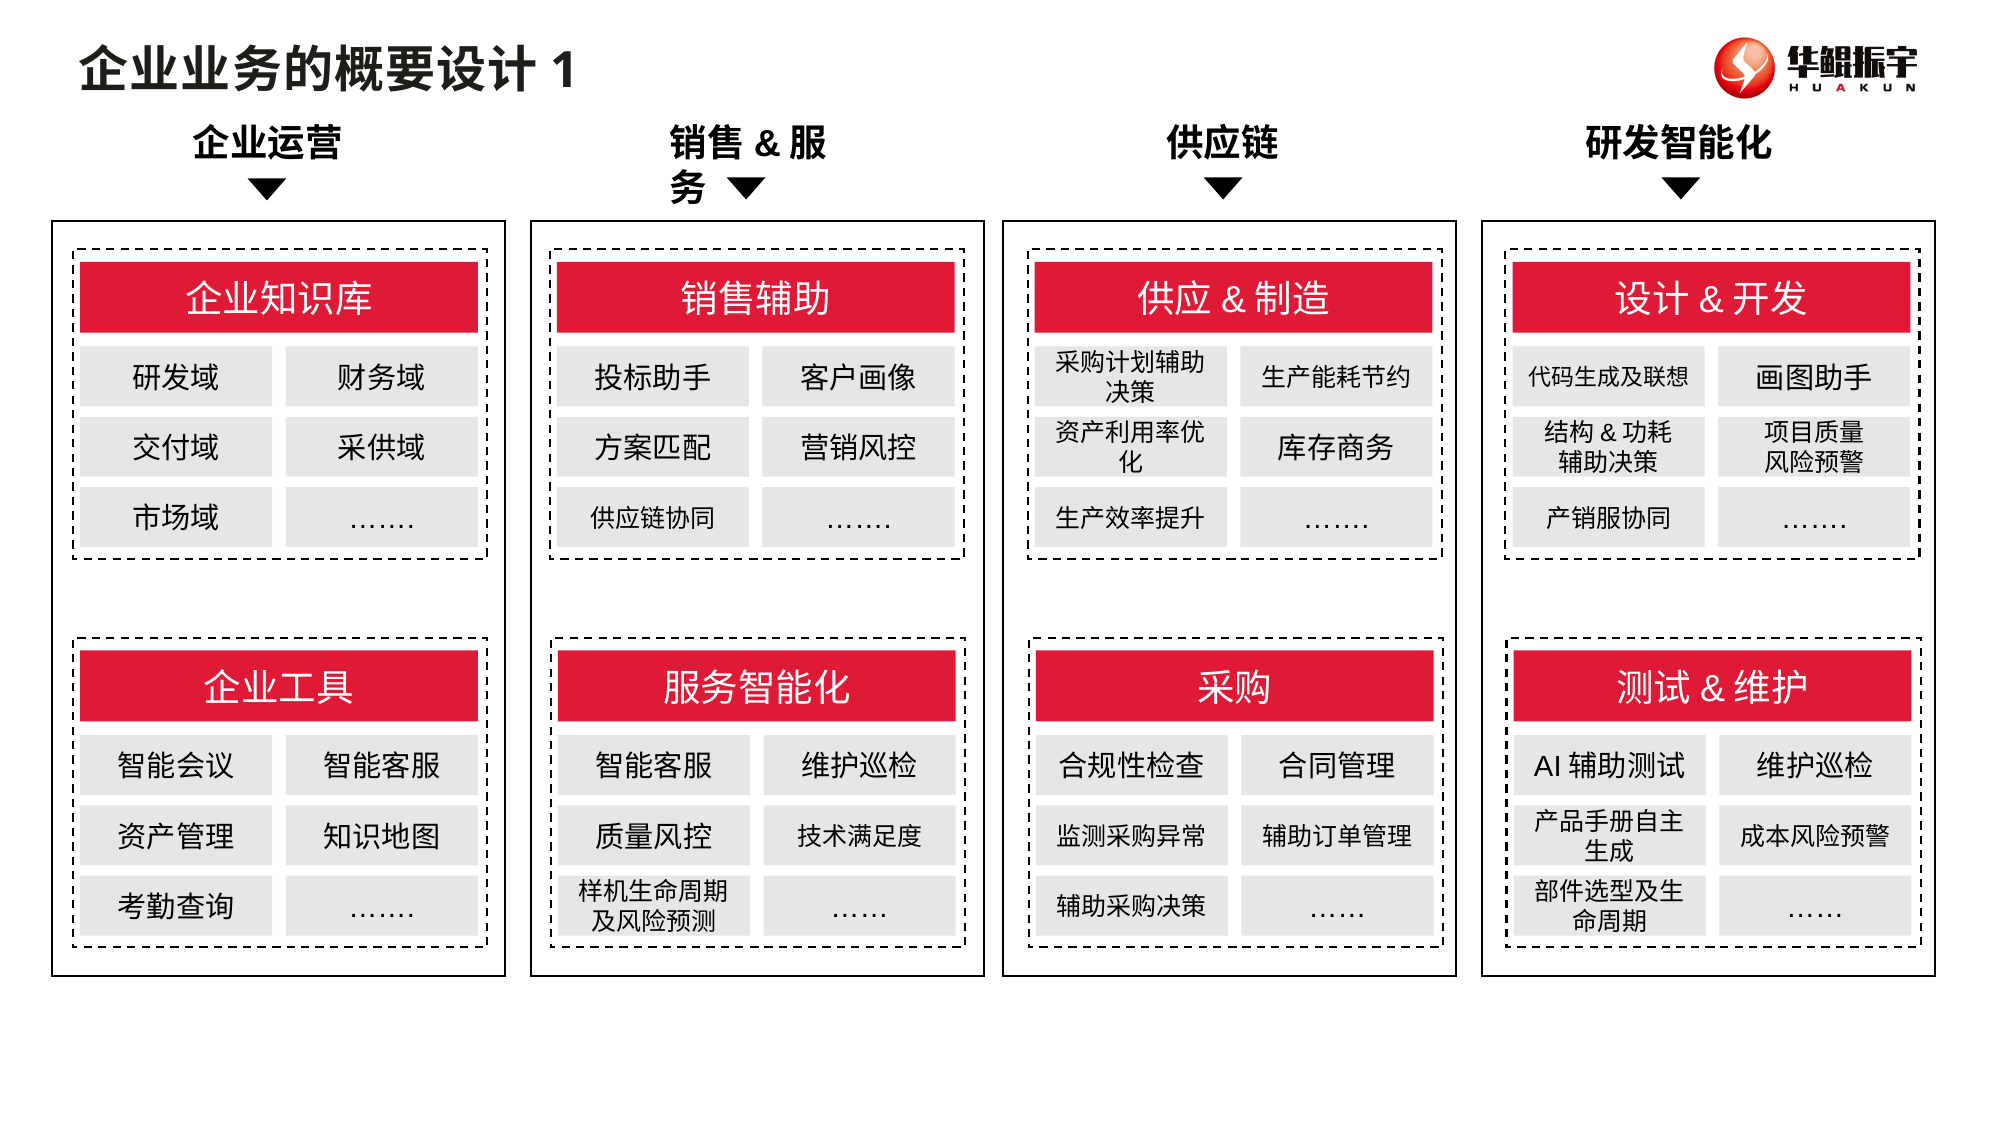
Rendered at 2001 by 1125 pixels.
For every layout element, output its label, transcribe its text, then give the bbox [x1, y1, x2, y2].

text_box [556, 261, 955, 547]
text_box 研发智能化 [1570, 111, 1792, 171]
text_box [245, 177, 289, 202]
text_box 供应链 [1151, 111, 1295, 171]
text_box [51, 220, 506, 977]
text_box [1027, 249, 1442, 559]
text_box [1659, 176, 1703, 202]
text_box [80, 261, 478, 547]
text_box [724, 176, 768, 202]
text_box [1505, 249, 1920, 559]
text_box [530, 220, 985, 977]
text_box [72, 248, 488, 560]
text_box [72, 637, 488, 948]
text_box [1028, 637, 1443, 948]
text_box 企业运营 [178, 111, 367, 171]
text_box 企业业务的概要设计1 [64, 29, 811, 106]
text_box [1506, 637, 1921, 948]
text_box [550, 637, 965, 948]
text_box 销售&服务 [655, 111, 876, 216]
text_box [549, 248, 965, 560]
picture [1712, 23, 1917, 113]
text_box [1002, 220, 1457, 977]
text_box [1201, 176, 1245, 202]
text_box [1481, 220, 1936, 977]
